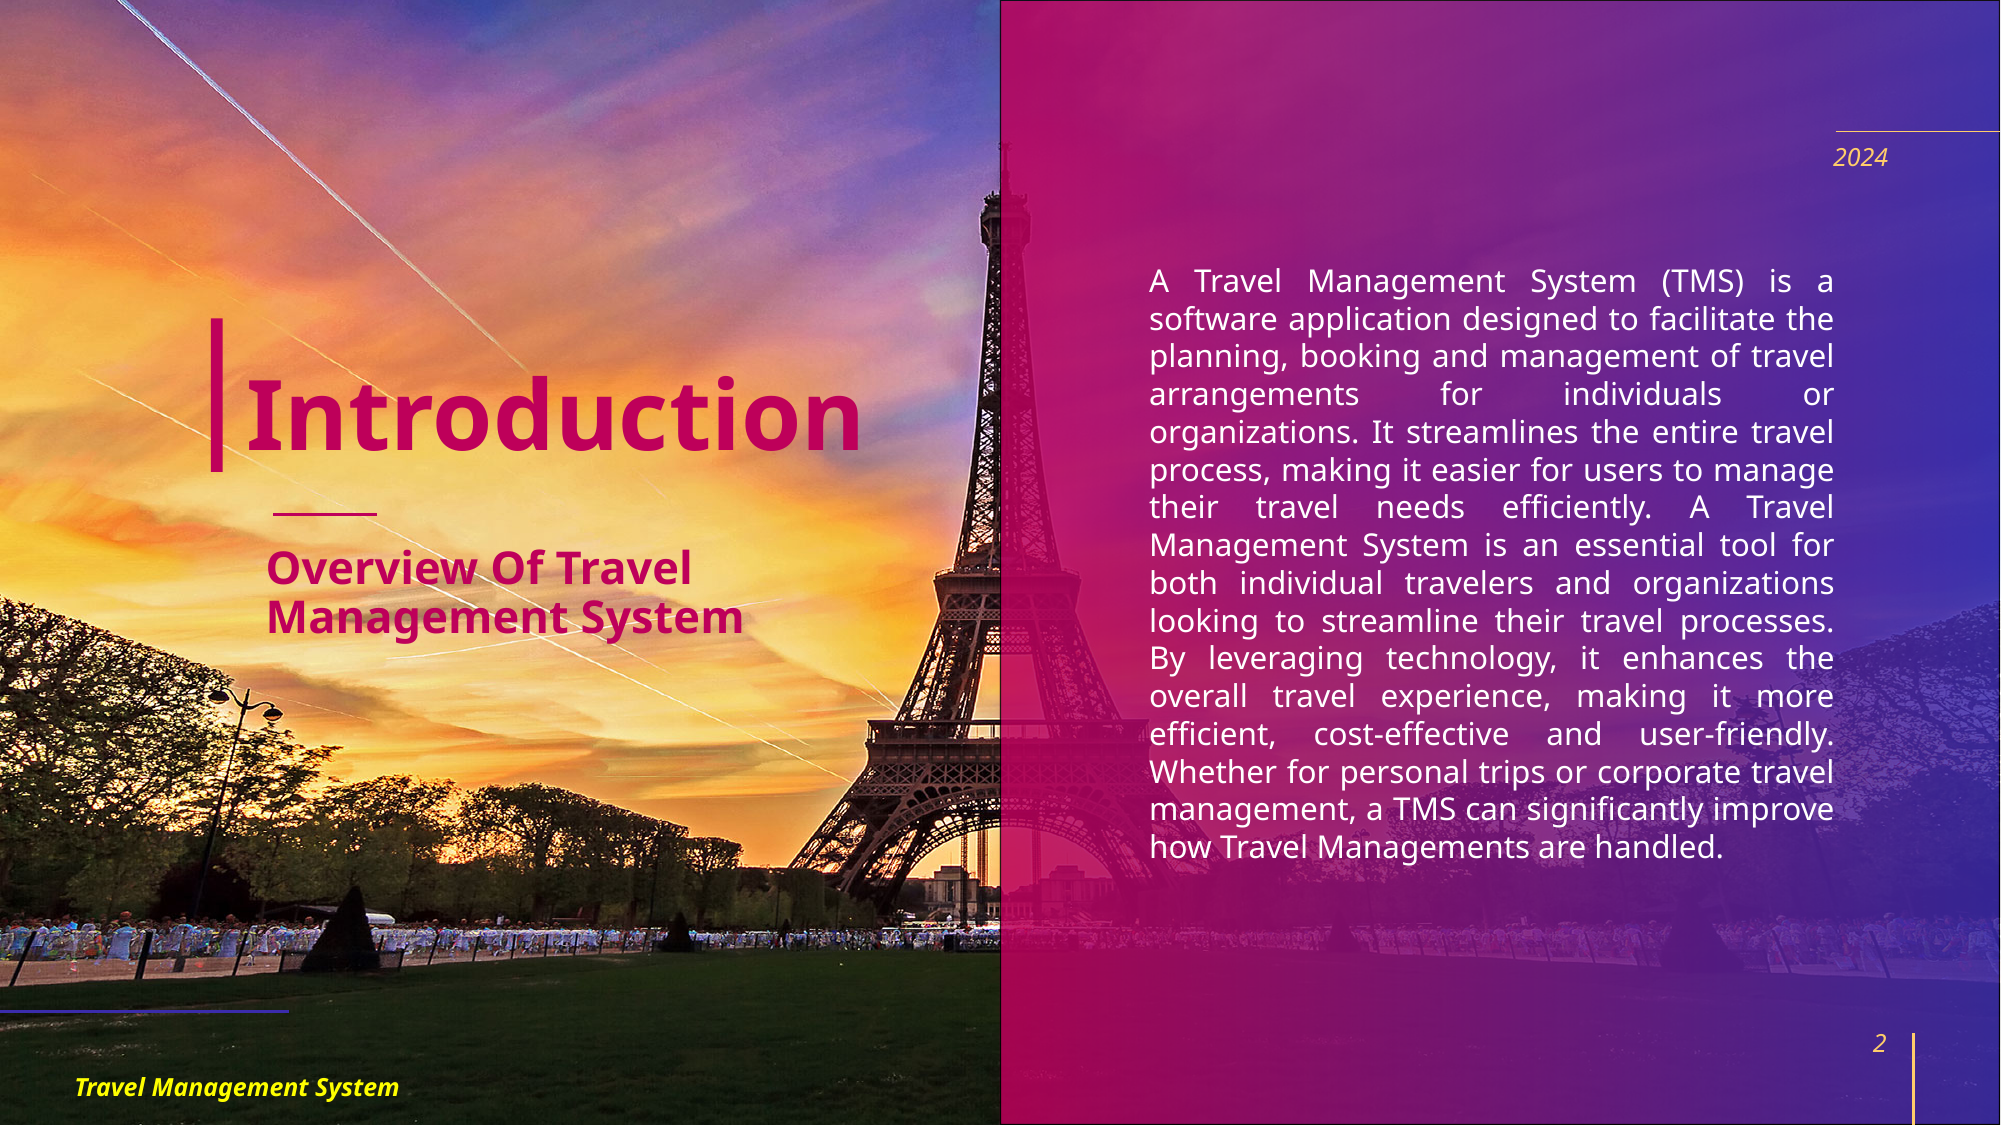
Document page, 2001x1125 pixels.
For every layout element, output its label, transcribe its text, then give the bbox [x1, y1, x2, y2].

footer Travel Management System [59, 1056, 594, 1117]
title Introduction [231, 327, 980, 511]
list A Travel Management System (TMS) is a software application designed to facilitate the planning, booking and management of travel arrangements for individuals or organizations. It streamlines the entire travel process, making it easier for users to manage their travel needs efficiently. A Travel Management System is an essential tool for both individual travelers and organizations looking to streamline their travel processes. By leveraging technology, it enhances the overall travel experience, making it more efficient, cost-effective and user-friendly. Whether for personal trips or corporate travel management, a TMS can significantly improve how Travel Managements are handled. [1134, 253, 1850, 908]
picture [0, 0, 999, 1125]
slide_number 2 [1451, 1015, 1902, 1075]
list 2024 [1818, 137, 1919, 192]
subtitle Overview Of Travel Management System [250, 538, 931, 652]
